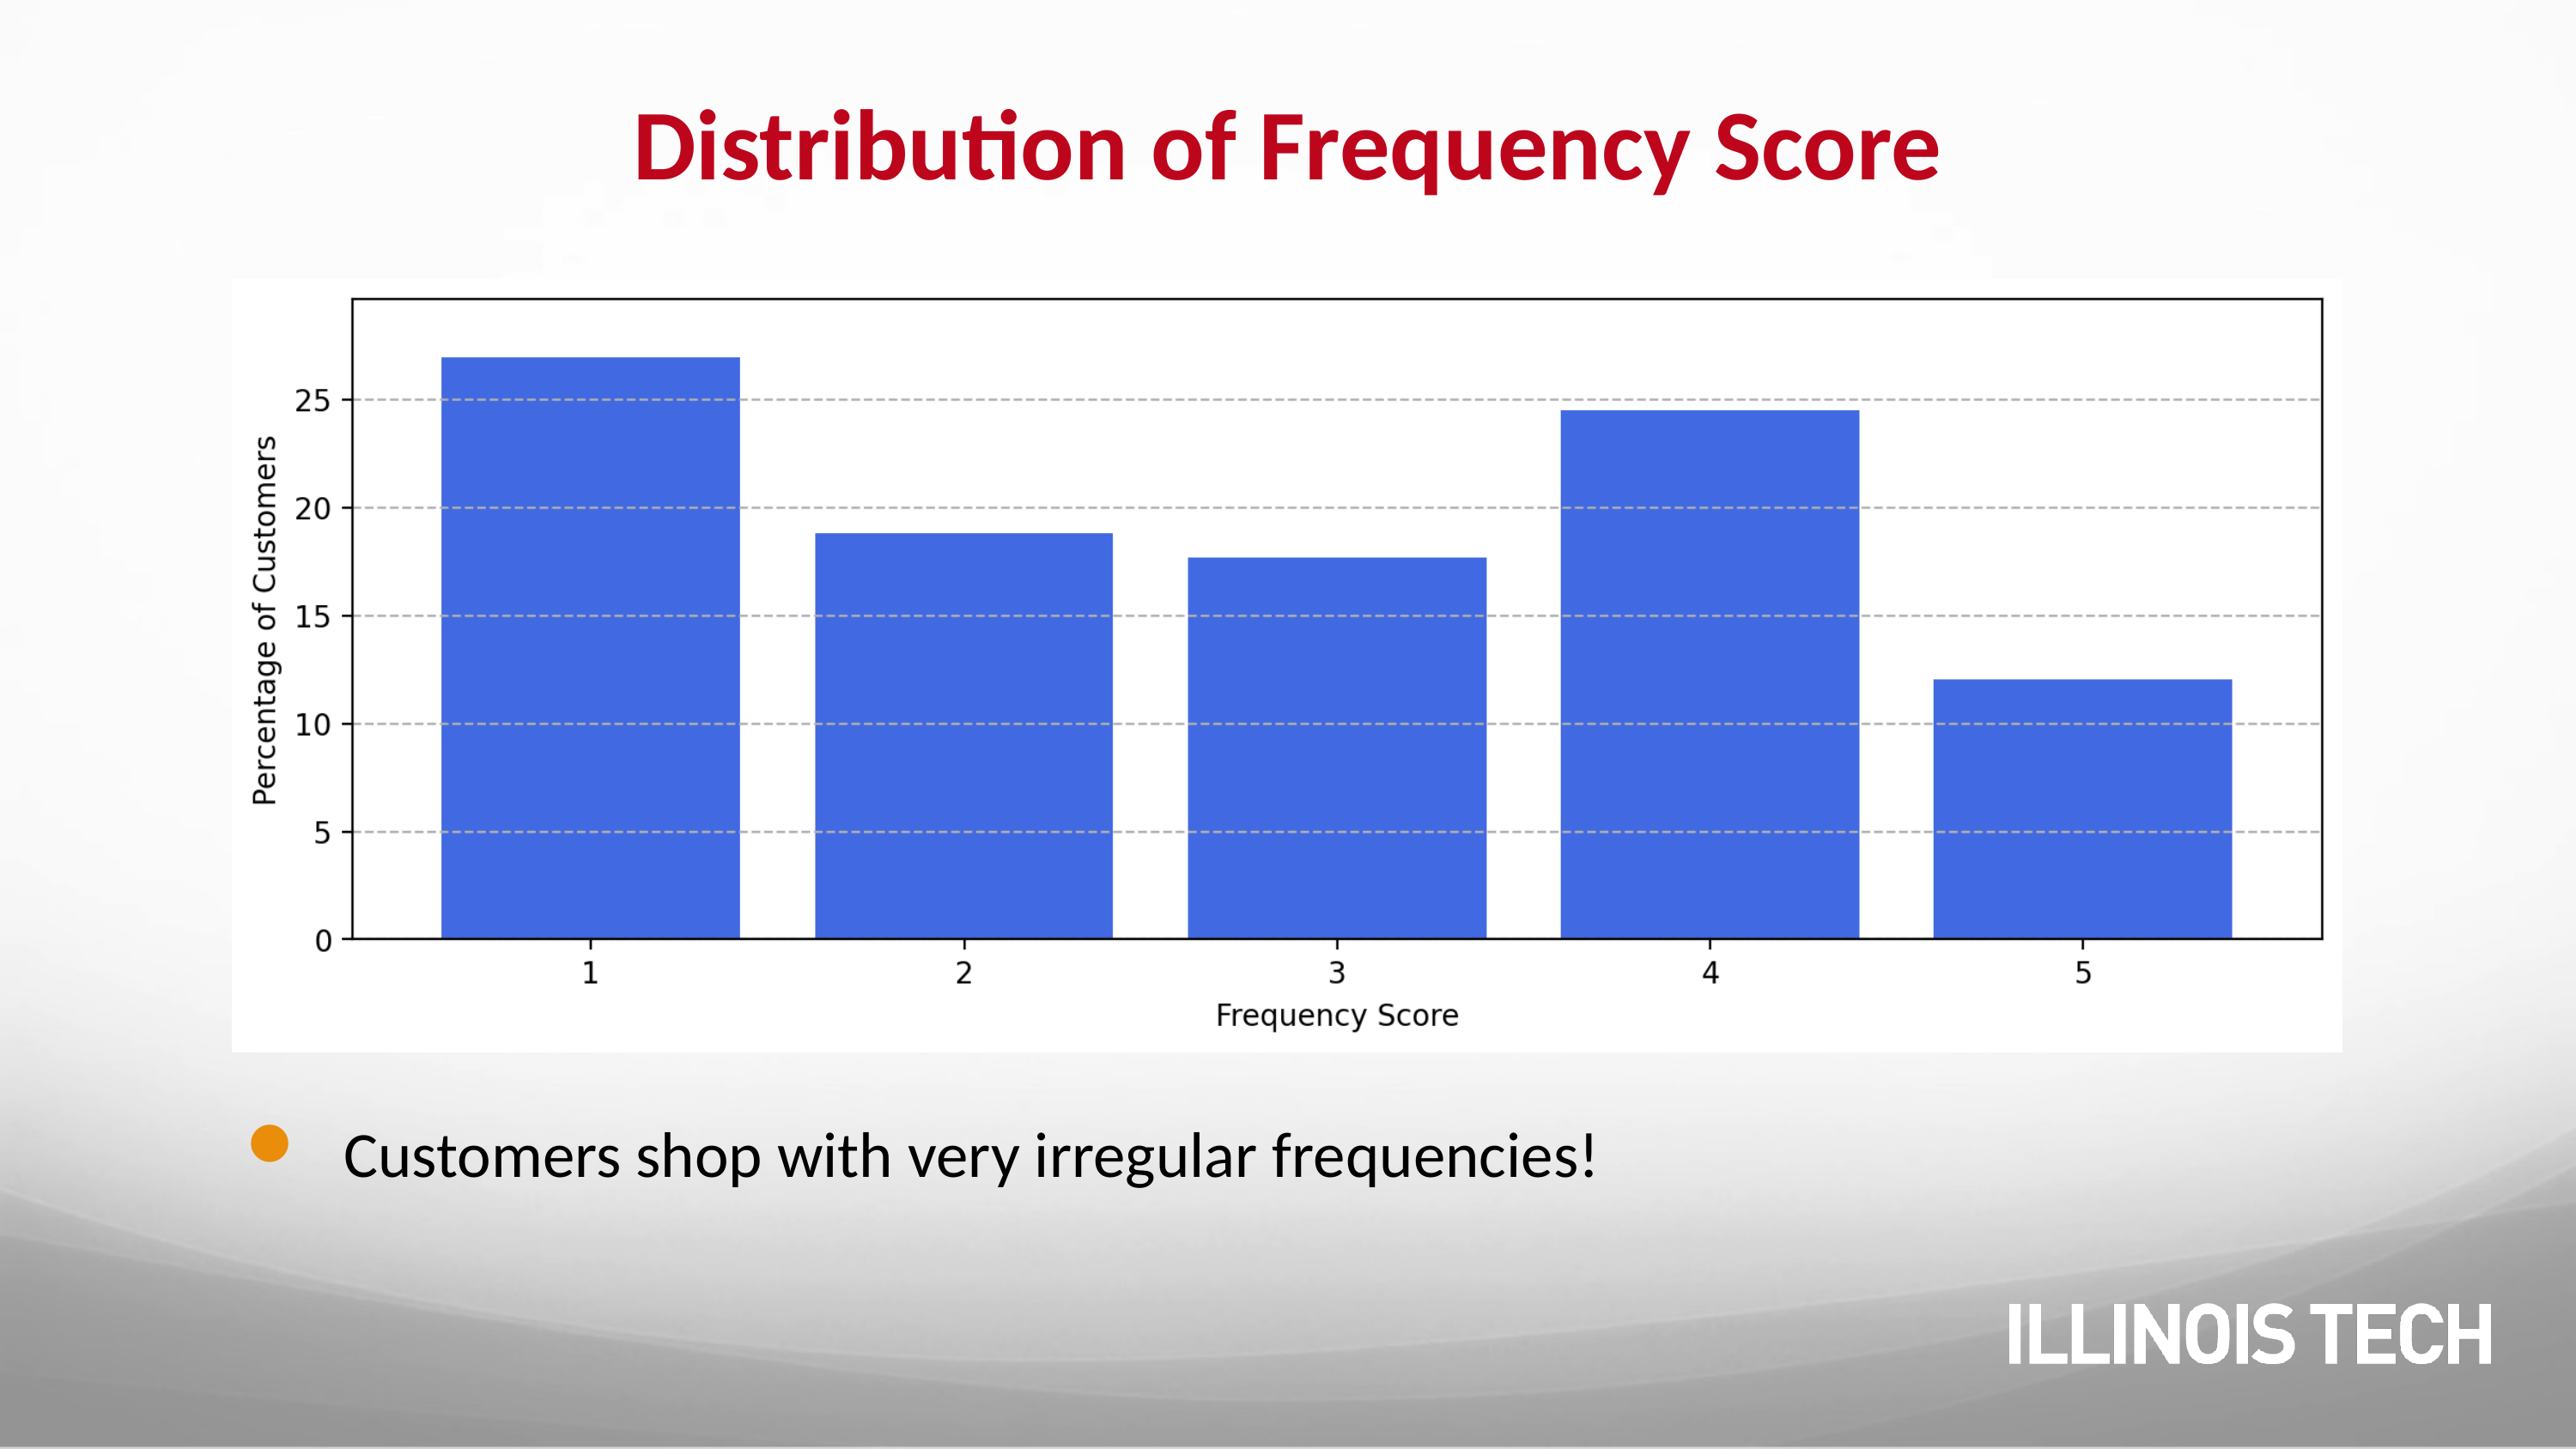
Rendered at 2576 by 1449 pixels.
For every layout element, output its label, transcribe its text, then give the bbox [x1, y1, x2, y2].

list Customers shop with very irregular frequencies! [232, 1076, 2342, 1226]
title Distribution of Frequency Score [177, 0, 2399, 280]
picture [0, 0, 2576, 1449]
